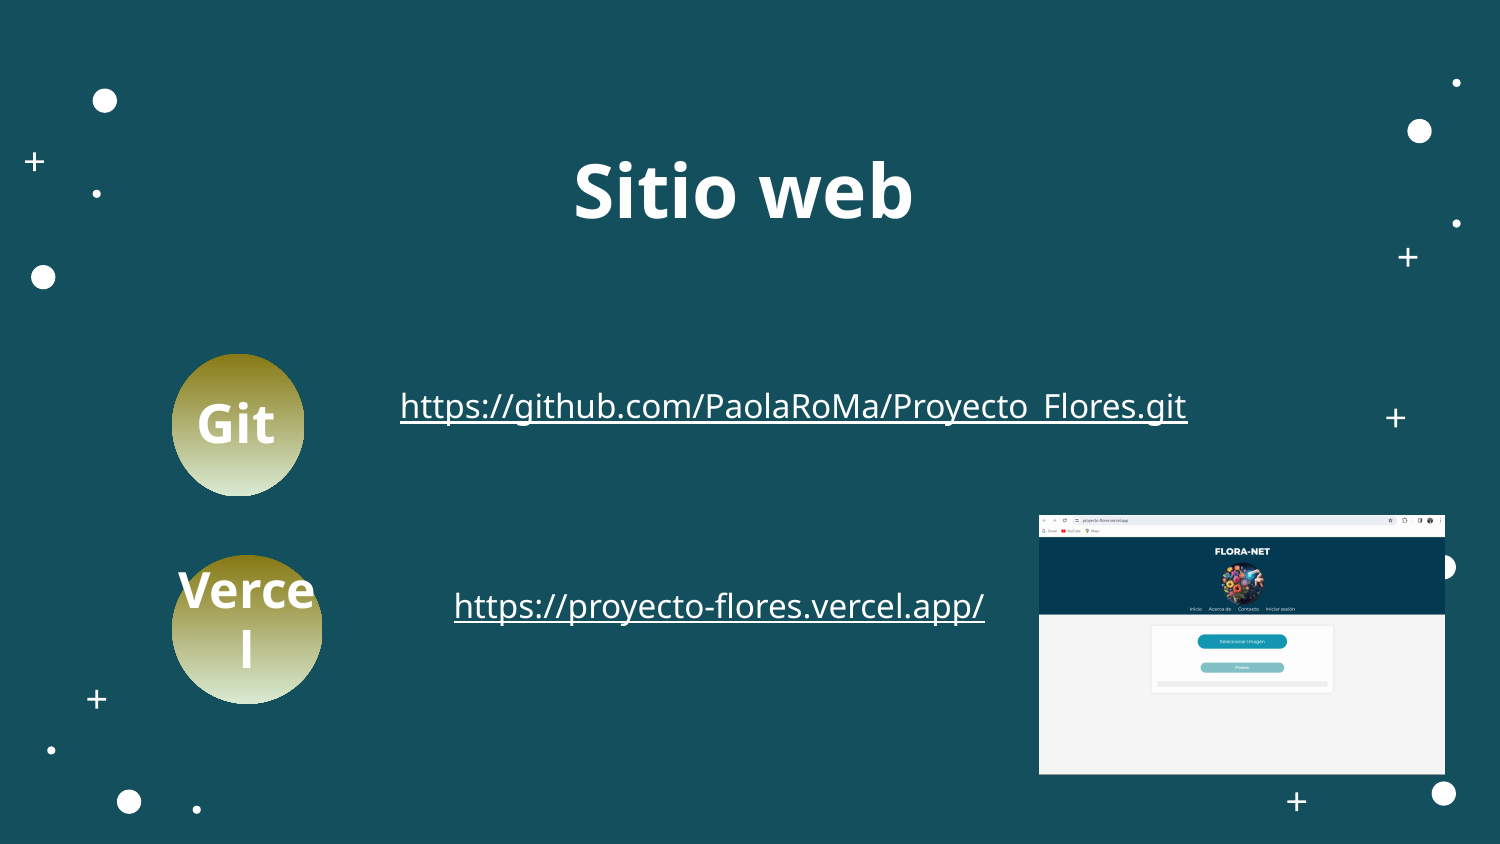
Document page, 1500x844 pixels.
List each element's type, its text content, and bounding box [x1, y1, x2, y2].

picture [1039, 615, 1446, 776]
text_box [183, 465, 294, 497]
text_box [188, 353, 289, 378]
text_box [179, 662, 315, 704]
text_box [196, 555, 299, 575]
list https://github.com/PaolaRoMa/Proyecto_Flores.git [333, 370, 1263, 474]
list https://proyecto-flores.vercel.app/ [354, 569, 1034, 678]
picture [1039, 515, 1446, 537]
picture [1252, 549, 1263, 554]
title Vercel [161, 575, 334, 662]
picture [1231, 549, 1239, 554]
picture [1222, 563, 1263, 605]
title Git [150, 378, 323, 465]
title Sitio web [111, 145, 1378, 232]
